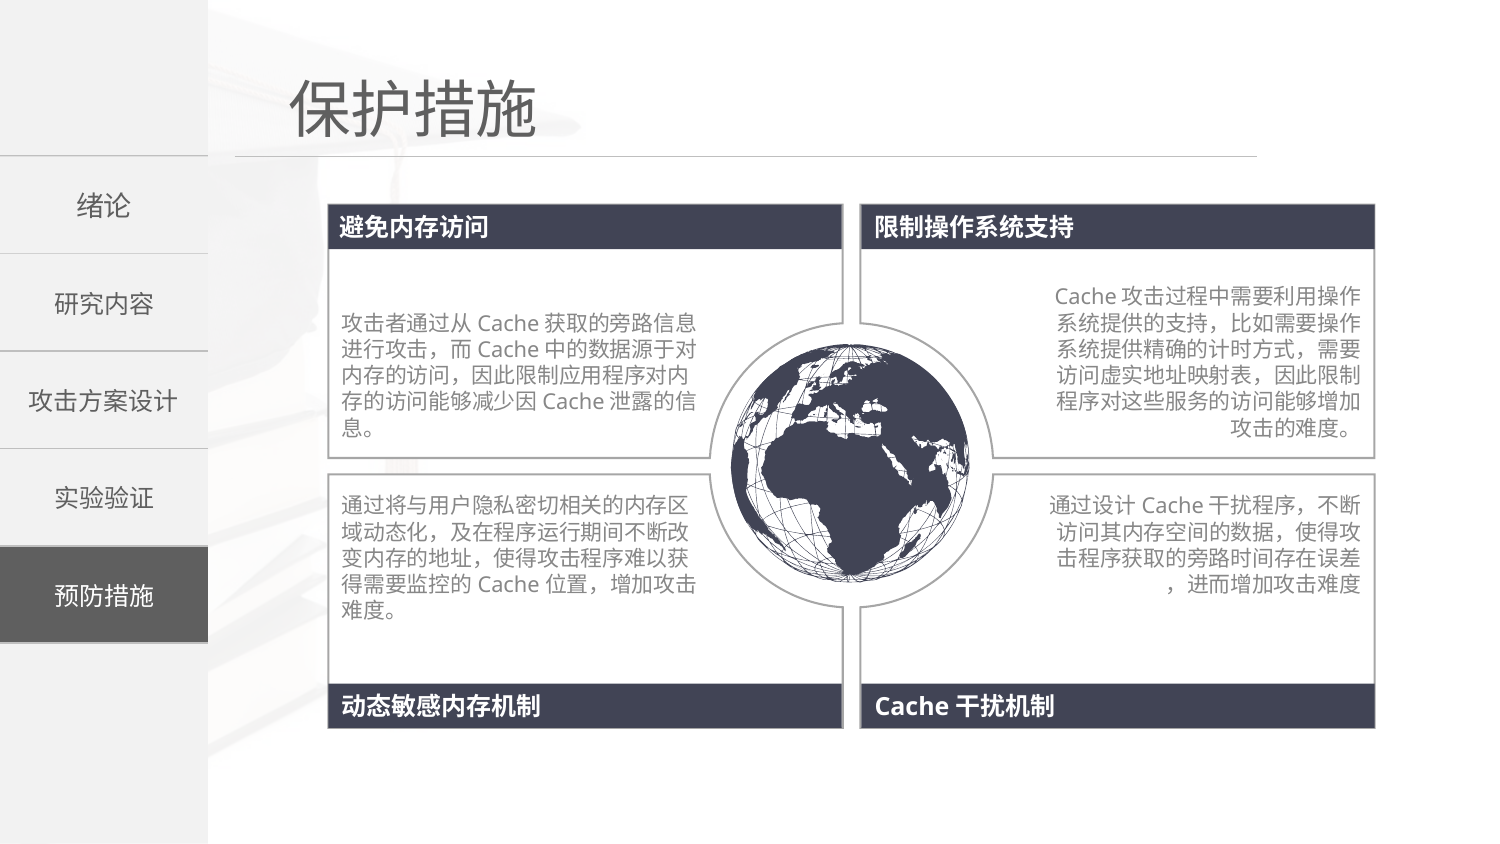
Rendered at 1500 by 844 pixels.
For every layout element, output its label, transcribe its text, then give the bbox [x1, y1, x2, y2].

text_box 通过设计Cache干扰程序，不断 访问其内存空间的数据，使得攻 击程序获取的旁路时间存在误差 ，进而增加攻击难度 [860, 474, 1375, 728]
text_box 通过将与用户隐私密切相关的内存区 域动态化，及在程序运行期间不断改 变内存的地址，使得攻击程序难以获 得需要监控的Cache位置，增加攻击 难度。 [328, 474, 843, 728]
text_box 避免内存访问 [328, 204, 842, 250]
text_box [730, 343, 970, 583]
text_box 动态敏感内存机制 [328, 683, 842, 728]
text_box 限制操作系统支持 [861, 204, 1375, 250]
text_box Cache攻击过程中需要利用操作 系统提供的支持，比如需要操作 系统提供精确的计时方式，需要 访问虚实地址映射表，因此限制 程序对这些服务的访问能够增加 攻击的难度。 [860, 204, 1375, 459]
text_box Cache干扰机制 [861, 683, 1375, 728]
text_box 攻击者通过从Cache获取的旁路信息 进行攻击，而Cache中的数据源于对 内存的访问，因此限制应用程序对内 存的访问能够减少因Cache泄露的信 息。 [328, 204, 843, 459]
